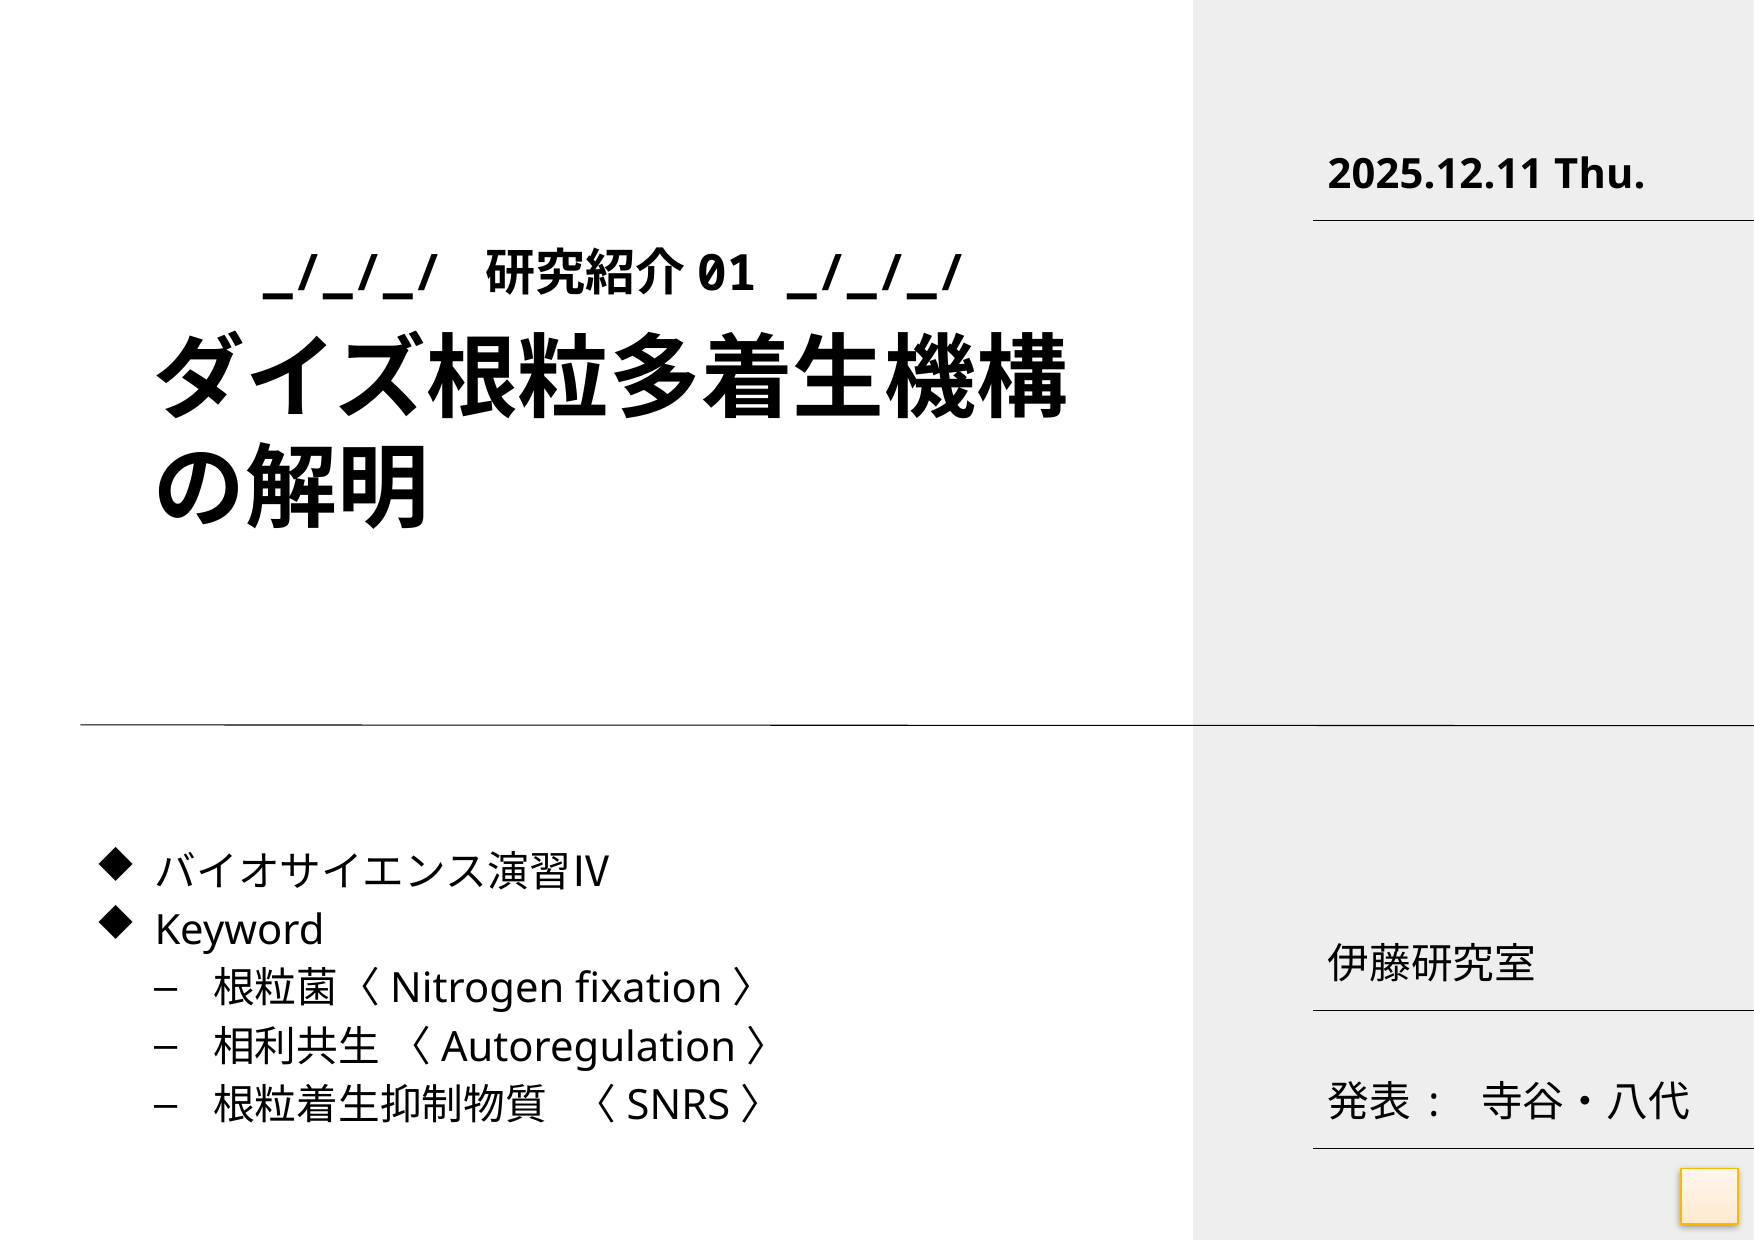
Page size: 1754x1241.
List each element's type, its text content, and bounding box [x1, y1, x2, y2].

list _/_/_/ 研究紹介01 _/_/_/ ダイズ根粒多着生機構の解明 [138, 213, 1091, 567]
text_box [1680, 1168, 1739, 1225]
list 伊藤研究室 [1312, 913, 1750, 1010]
picture [1193, 726, 1754, 1240]
picture [1193, 0, 1754, 725]
list 2025.12.11 Thu. [1312, 122, 1750, 221]
list 発表: 寺谷・八代 [1312, 1051, 1750, 1148]
list バイオサイエンス演習Ⅳ Keyword 根粒菌〈Nitrogen fixation〉 相利共生 〈Autoregulation〉 根粒着生抑制物質 〈SNRS〉 [80, 837, 1031, 1148]
